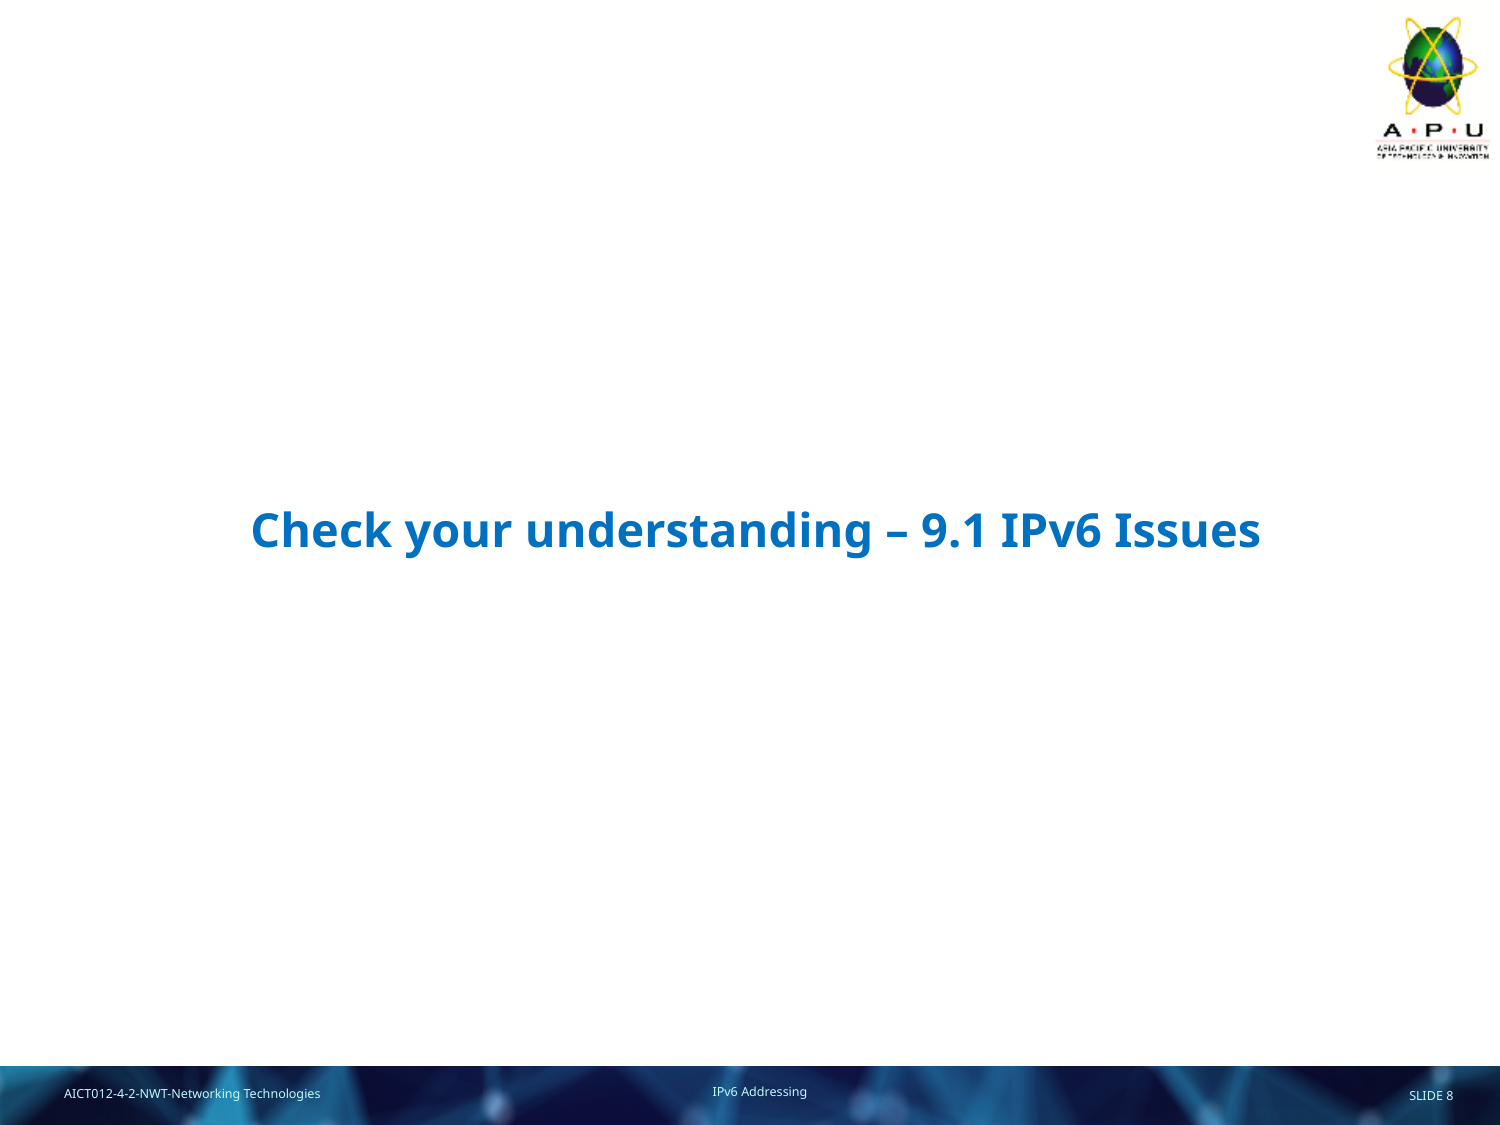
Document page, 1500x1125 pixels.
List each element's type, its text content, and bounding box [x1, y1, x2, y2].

title Check your understanding – 9.1 IPv6 Issues [36, 459, 1476, 598]
picture [1367, 0, 1500, 178]
picture [0, 1066, 1500, 1125]
